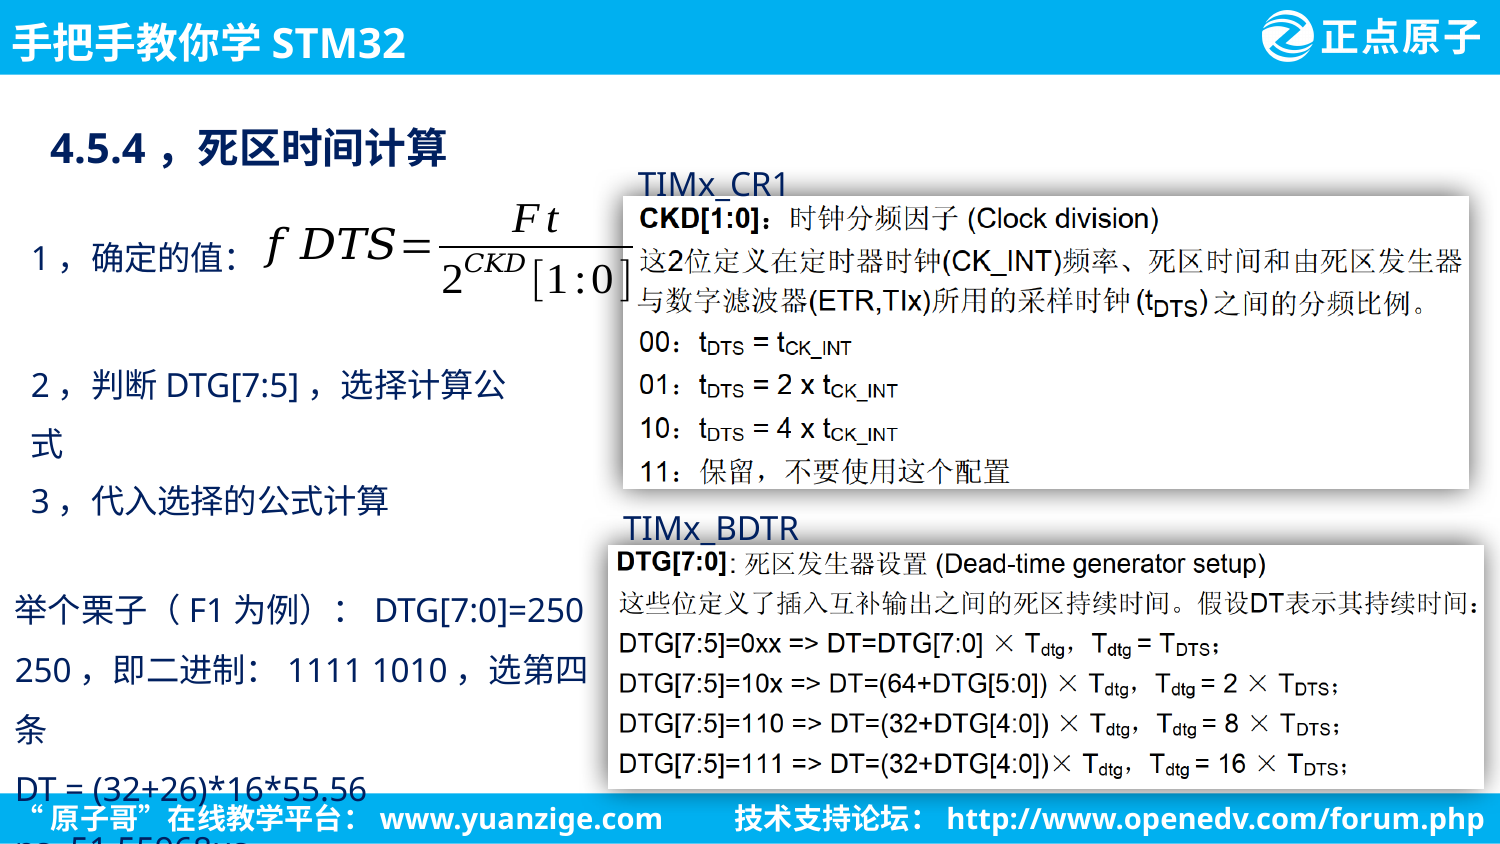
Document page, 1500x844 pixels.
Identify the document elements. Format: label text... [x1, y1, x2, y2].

picture [1367, 18, 1396, 42]
text_box TIMx_CR1 [623, 136, 1162, 196]
text_box 3，代入选择的公式计算 [16, 453, 555, 528]
picture [1364, 45, 1370, 53]
picture [1322, 21, 1357, 52]
picture [1267, 11, 1313, 45]
text_box 举个栗子（F1为例）：DTG[7:0]=250 250，即二进制：1111 1010，选第四条 DT = (32+26)*16*55.56 ns=51.55968us [0, 561, 616, 844]
picture [608, 545, 1484, 789]
text_box 2，判断DTG[7:5]，选择计算公式 [16, 336, 555, 453]
text_box 手把手教你学STM32 [0, 0, 967, 75]
text_box 4.5.4，死区时间计算 [42, 93, 565, 176]
picture [623, 196, 1470, 489]
text_box TIMx_BDTR [608, 479, 1147, 545]
picture [1412, 44, 1418, 52]
text_box [0, 0, 1500, 76]
text_box 技术支持论坛：http://www.openedv.com/forum.php [544, 793, 1500, 843]
picture [1431, 44, 1438, 52]
picture [1391, 45, 1397, 53]
picture [1404, 20, 1438, 54]
picture [1445, 21, 1479, 54]
picture [1263, 27, 1307, 61]
